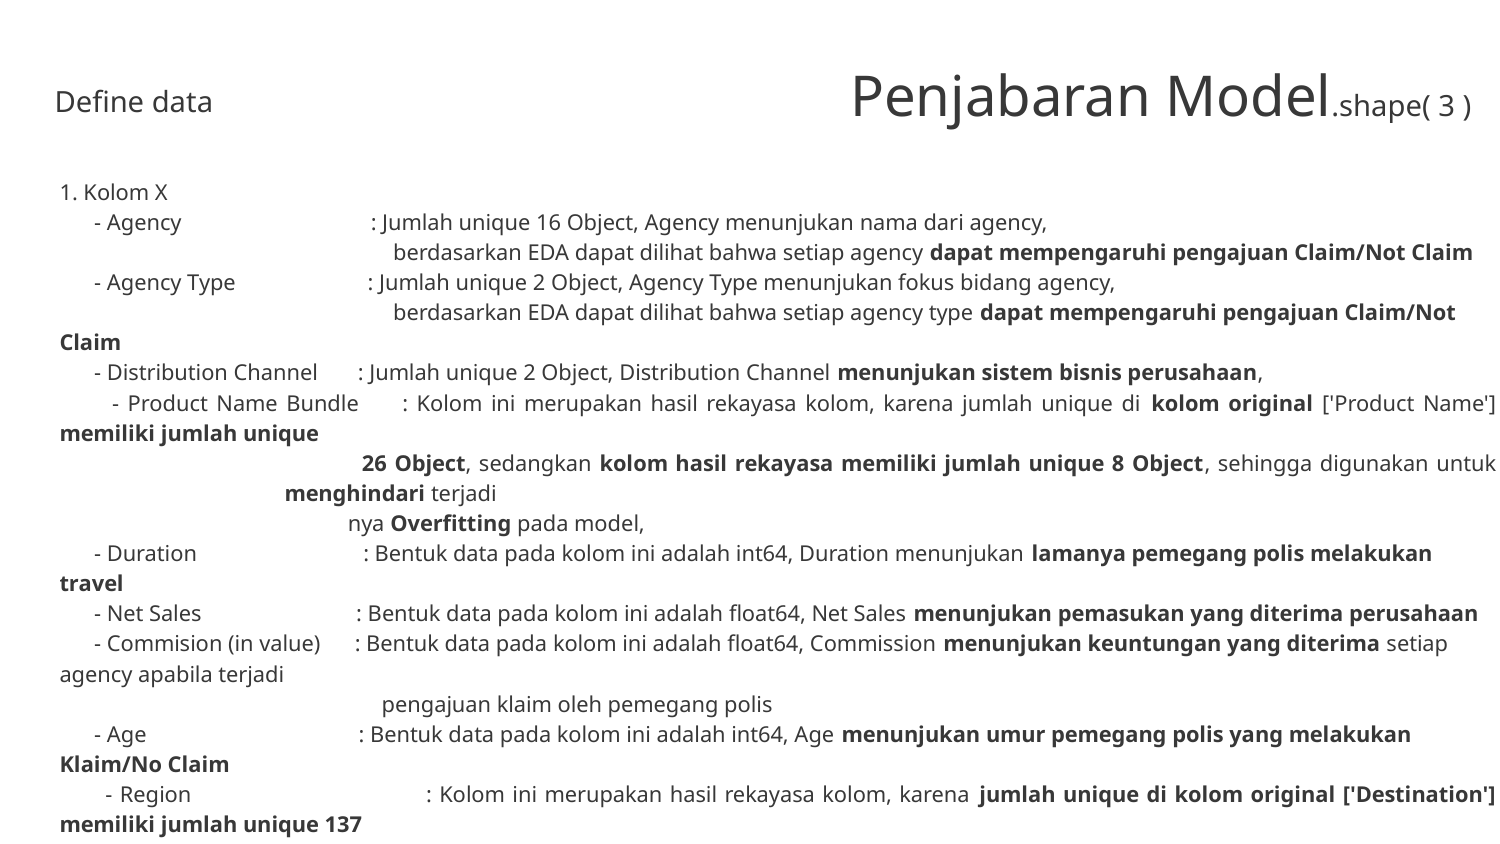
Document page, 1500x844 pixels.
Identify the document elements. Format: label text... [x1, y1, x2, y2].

text_box 1. Kolom X - Agency : Jumlah unique 16 Object, Agency menunjukan nama dari agency, berdasarkan EDA dapat dilihat bahwa setiap agency dapat mempengaruhi pengajuan Claim/Not Claim - Agency Type : Jumlah unique 2 Object, Agency Type menunjukan fokus bidang agency, berdasarkan EDA dapat dilihat bahwa setiap agency type dapat mempengaruhi pengajuan Claim/Not Claim - Distribution Channel : Jumlah unique 2 Object, Distribution Channel menunjukan sistem bisnis perusahaan, - Product Name Bundle : Kolom ini merupakan hasil rekayasa kolom, karena jumlah unique di kolom original ['Product Name'] memiliki jumlah unique 26 Object, sedangkan kolom hasil rekayasa memiliki jumlah unique 8 Object, sehingga digunakan untuk menghindari terjadi nya Overfitting pada model, - Duration : Bentuk data pada kolom ini adalah int64, Duration menunjukan lamanya pemegang polis melakukan travel - Net Sales : Bentuk data pada kolom ini adalah float64, Net Sales menunjukan pemasukan yang diterima perusahaan - Commision (in value) : Bentuk data pada kolom ini adalah float64, Commission menunjukan keuntungan yang diterima setiap agency apabila terjadi pengajuan klaim oleh pemegang polis - Age : Bentuk data pada kolom ini adalah int64, Age menunjukan umur pemegang polis yang melakukan Klaim/No Claim - Region : Kolom ini merupakan hasil rekayasa kolom, karena jumlah unique di kolom original ['Destination'] memiliki jumlah unique 137 Object, sedangkan kolom hasil rekayasa memiliki jumlah unique 5 Object, sehingga digunakan untuk menghindari terjadi nya Overfitting pada model, 2. Kolom y - Claim : Kolom Claim menunjukan status pemilik polis mengajukan pencairan dana polis asuransi travel, Kolom ini akan menjadi fokus utama dalam pengambilan keputusan, sehingga akan dipengaruhi oleh variabel X [44, 159, 1500, 844]
title Penjabaran Model.shape( 3 ) [377, 45, 1487, 132]
text_box Define data [39, 68, 841, 134]
